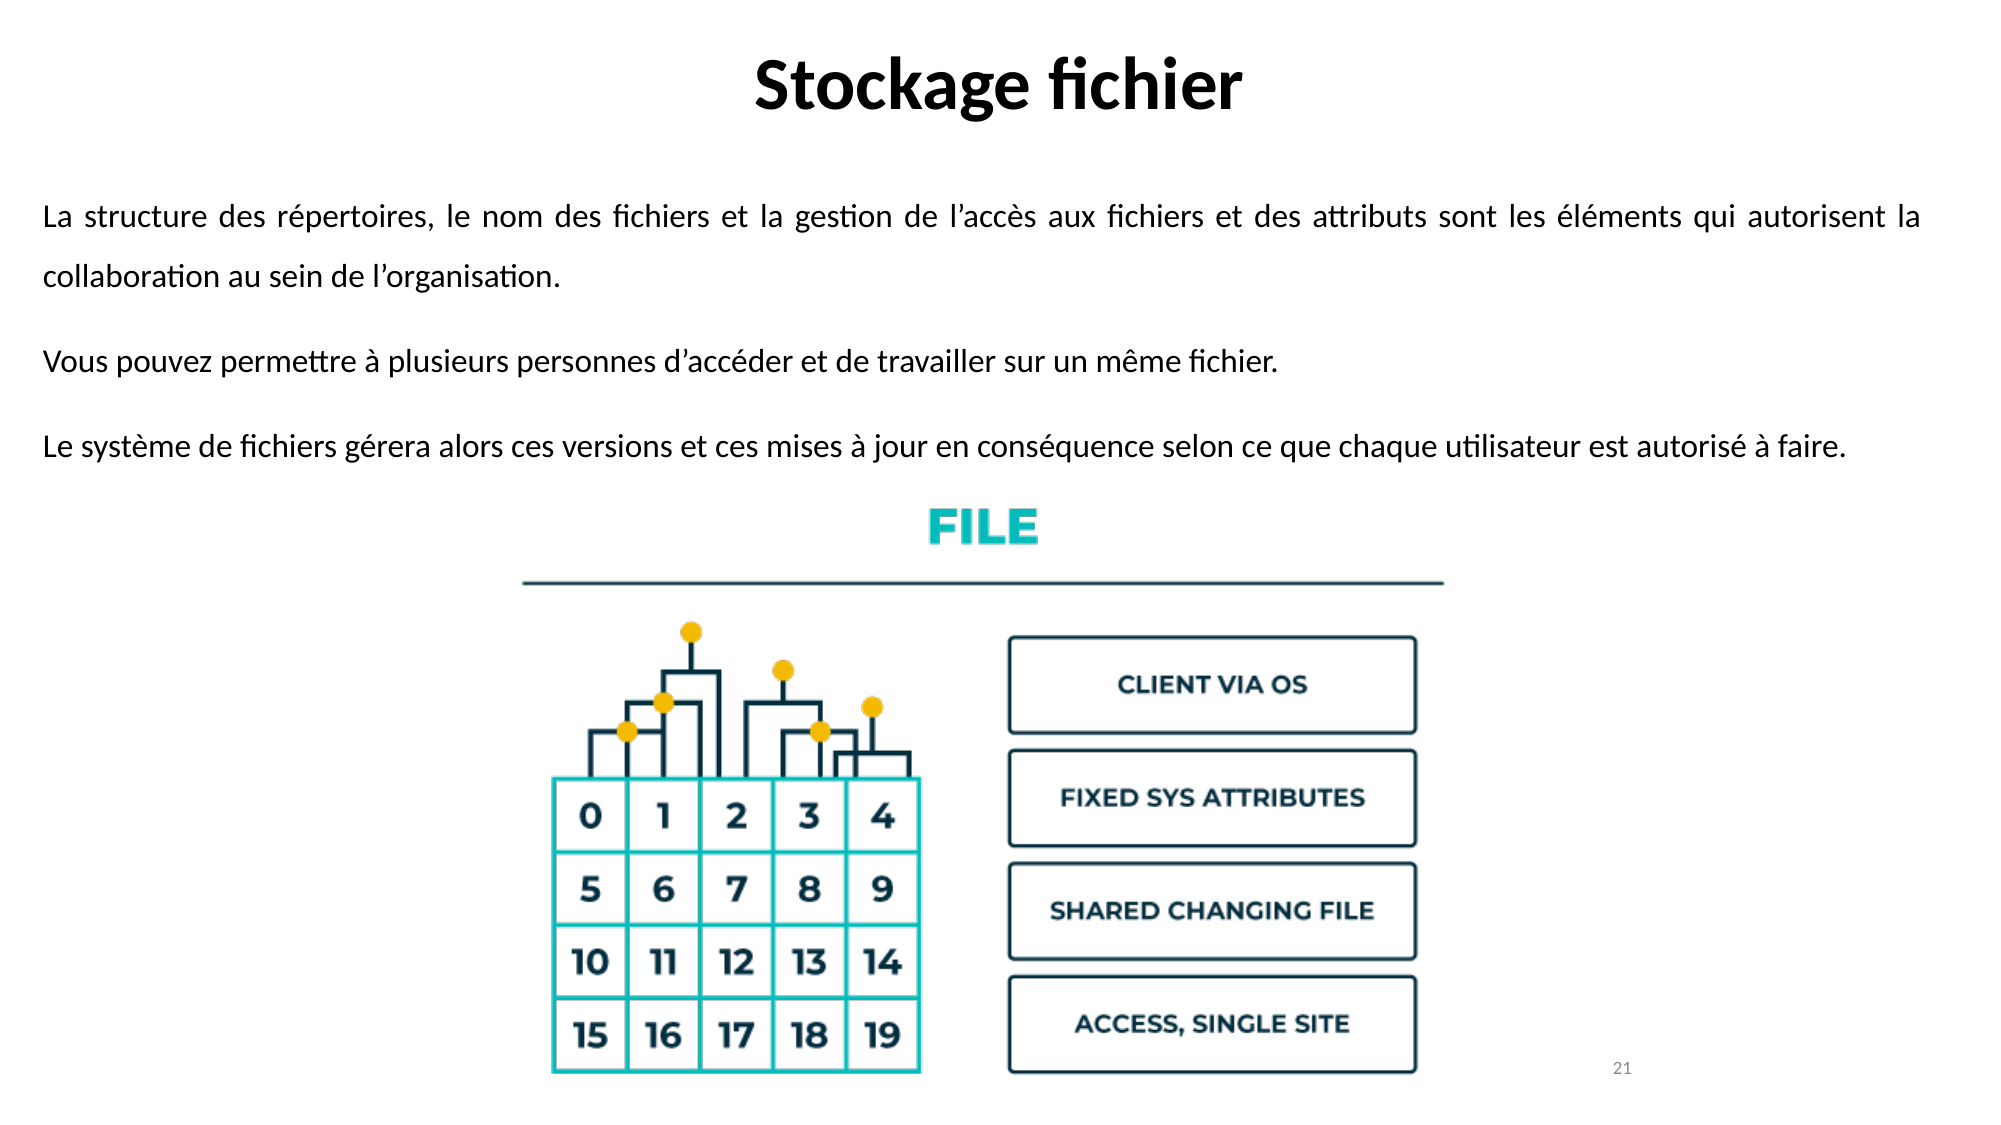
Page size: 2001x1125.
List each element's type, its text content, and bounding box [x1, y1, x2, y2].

text_box La structure des répertoires, le nom des fichiers et la gestion de l’accès aux fichiers et des attributs sont les éléments qui autorisent la collaboration au sein de l’organisation. Vous pouvez permettre à plusieurs personnes d’accéder et de travailler sur un même fichier. Le système de fichiers gérera alors ces versions et ces mises à jour en conséquence selon ce que chaque utilisateur est autorisé à faire. [28, 166, 1939, 472]
text_box Stockage fichier [353, 27, 1647, 143]
picture [477, 453, 1490, 1125]
text_box 21 [1490, 1037, 1647, 1098]
